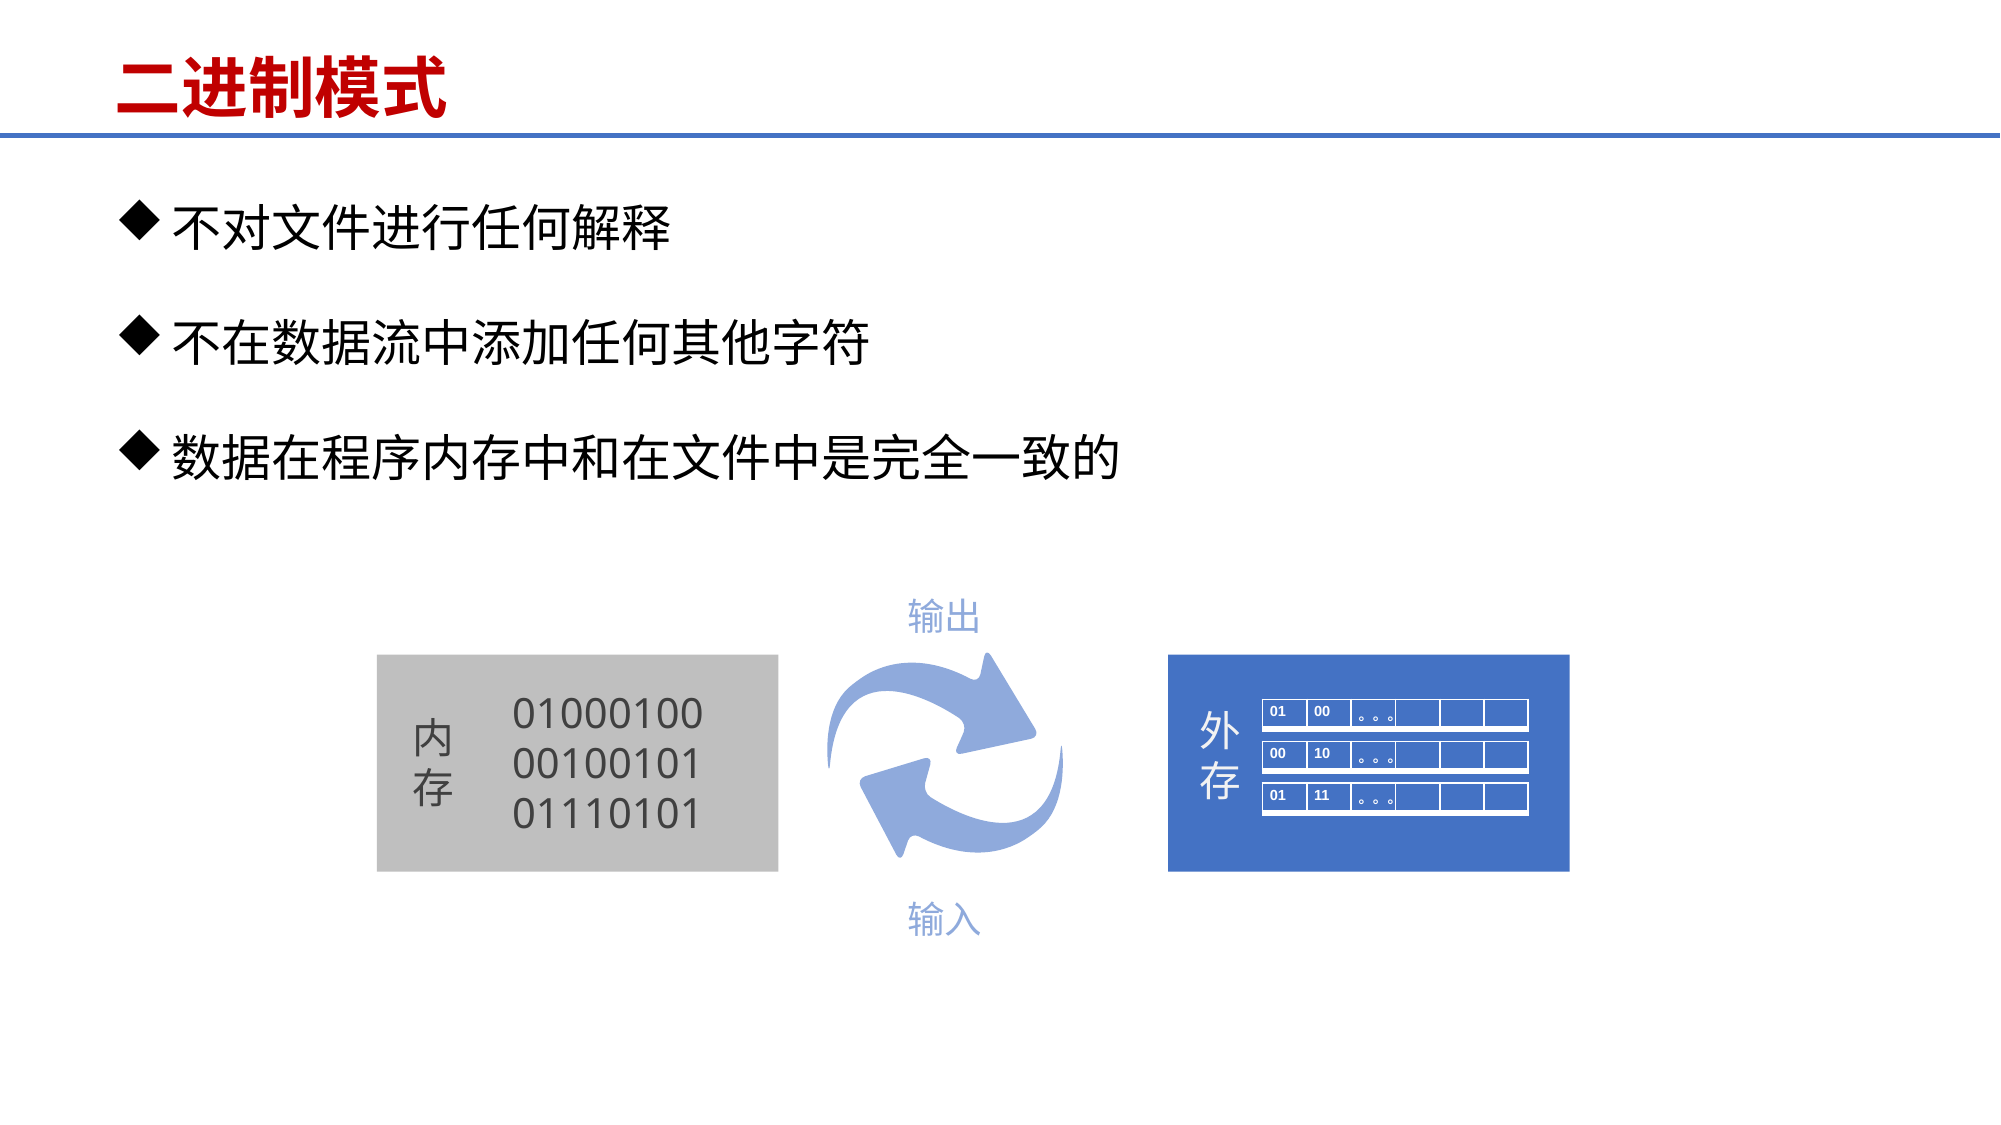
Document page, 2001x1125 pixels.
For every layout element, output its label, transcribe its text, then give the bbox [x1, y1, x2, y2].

text_box [827, 652, 1037, 769]
text_box [859, 745, 1063, 858]
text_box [376, 654, 779, 872]
text_box 二进制模式 [99, 38, 1722, 133]
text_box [1168, 654, 1570, 872]
text_box 不对文件进行任何解释 不在数据流中添加任何其他字符 数据在程序内存中和在文件中是完全一致的 [99, 159, 1693, 545]
text_box 输入 [868, 888, 1022, 949]
text_box 输出 [868, 585, 1022, 645]
